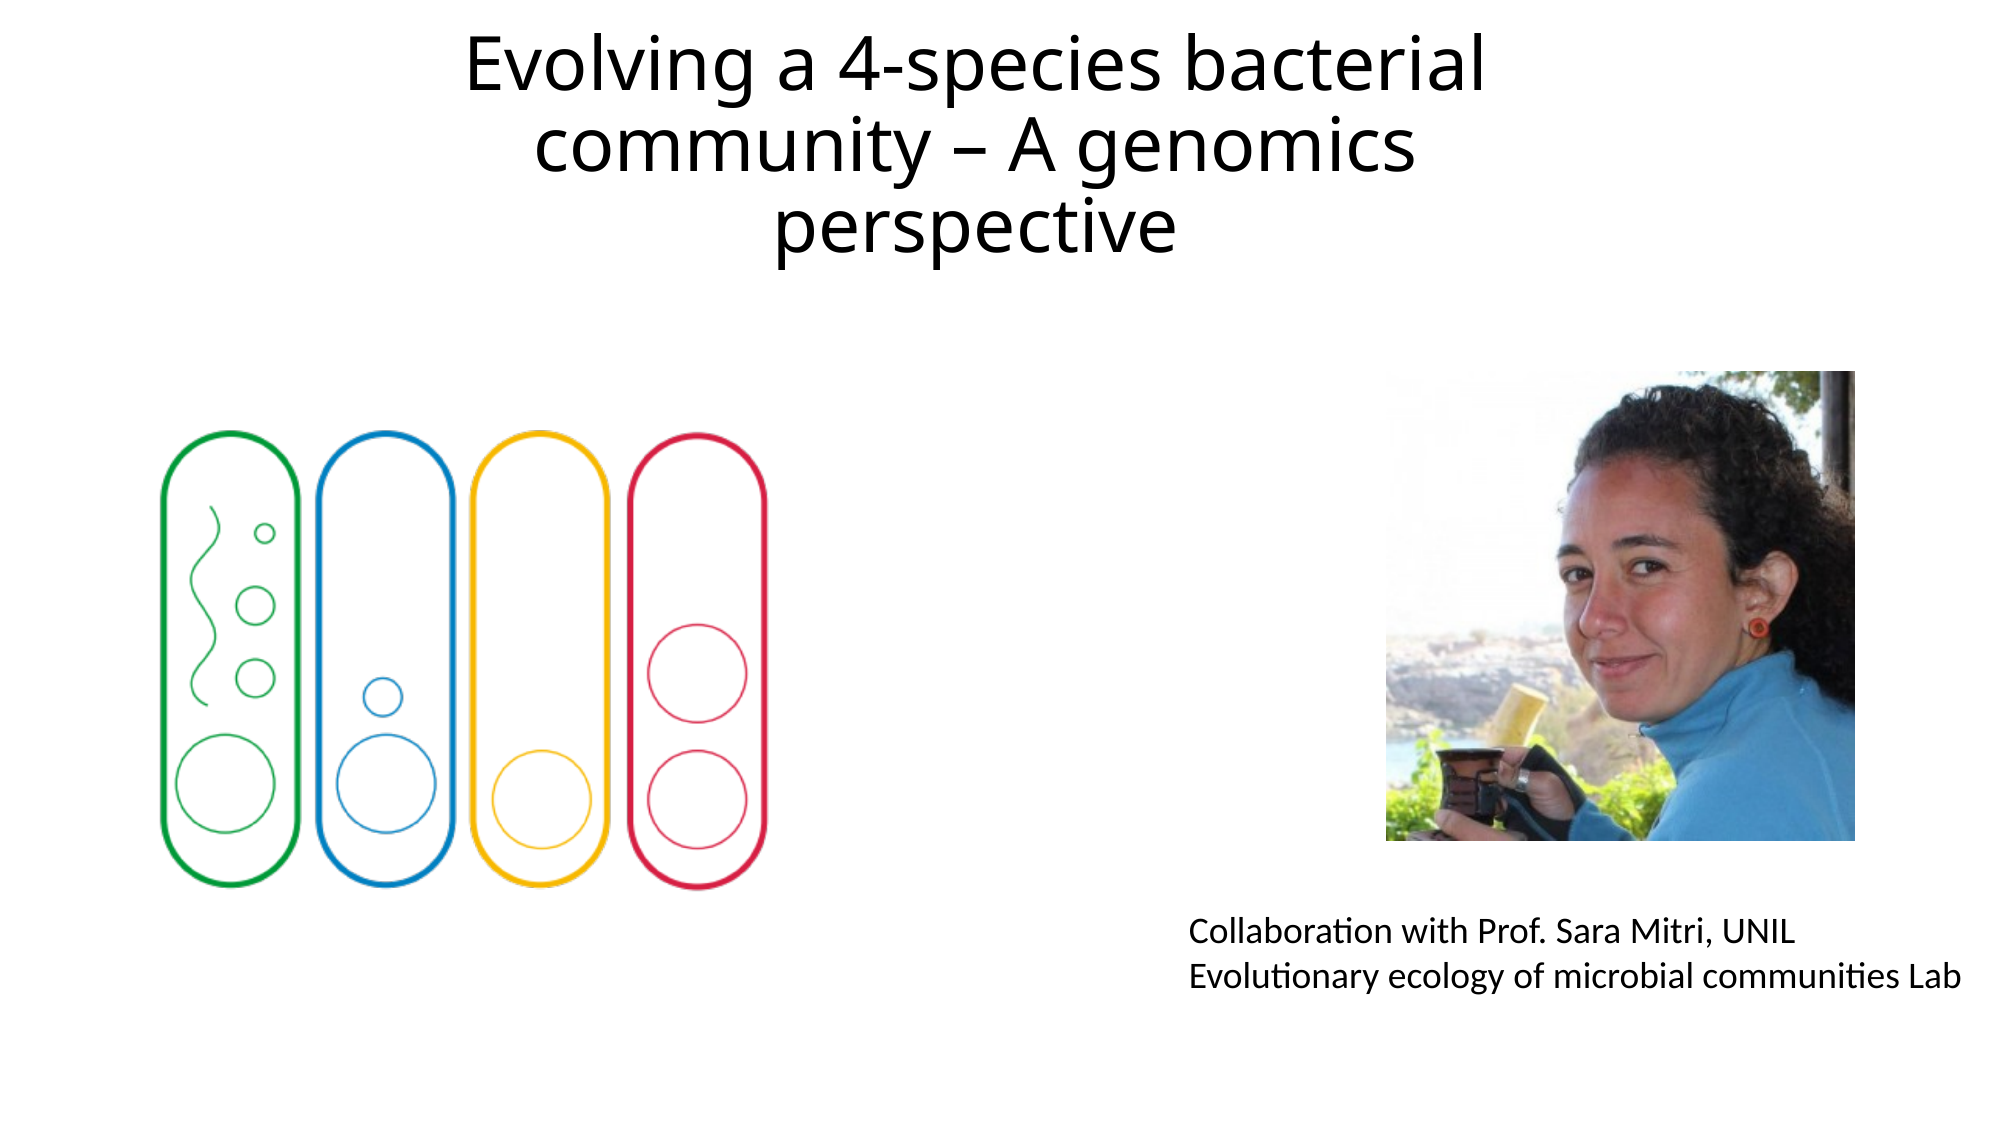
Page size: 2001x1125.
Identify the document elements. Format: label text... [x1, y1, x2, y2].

text_box Collaboration with Prof. Sara Mitri, UNIL Evolutionary ecology of microbial communities Lab [1173, 899, 1978, 1004]
picture [1385, 371, 1855, 841]
picture [158, 292, 735, 1013]
title Evolving a 4-species bacterial community – A genomics perspective [375, 0, 1576, 277]
